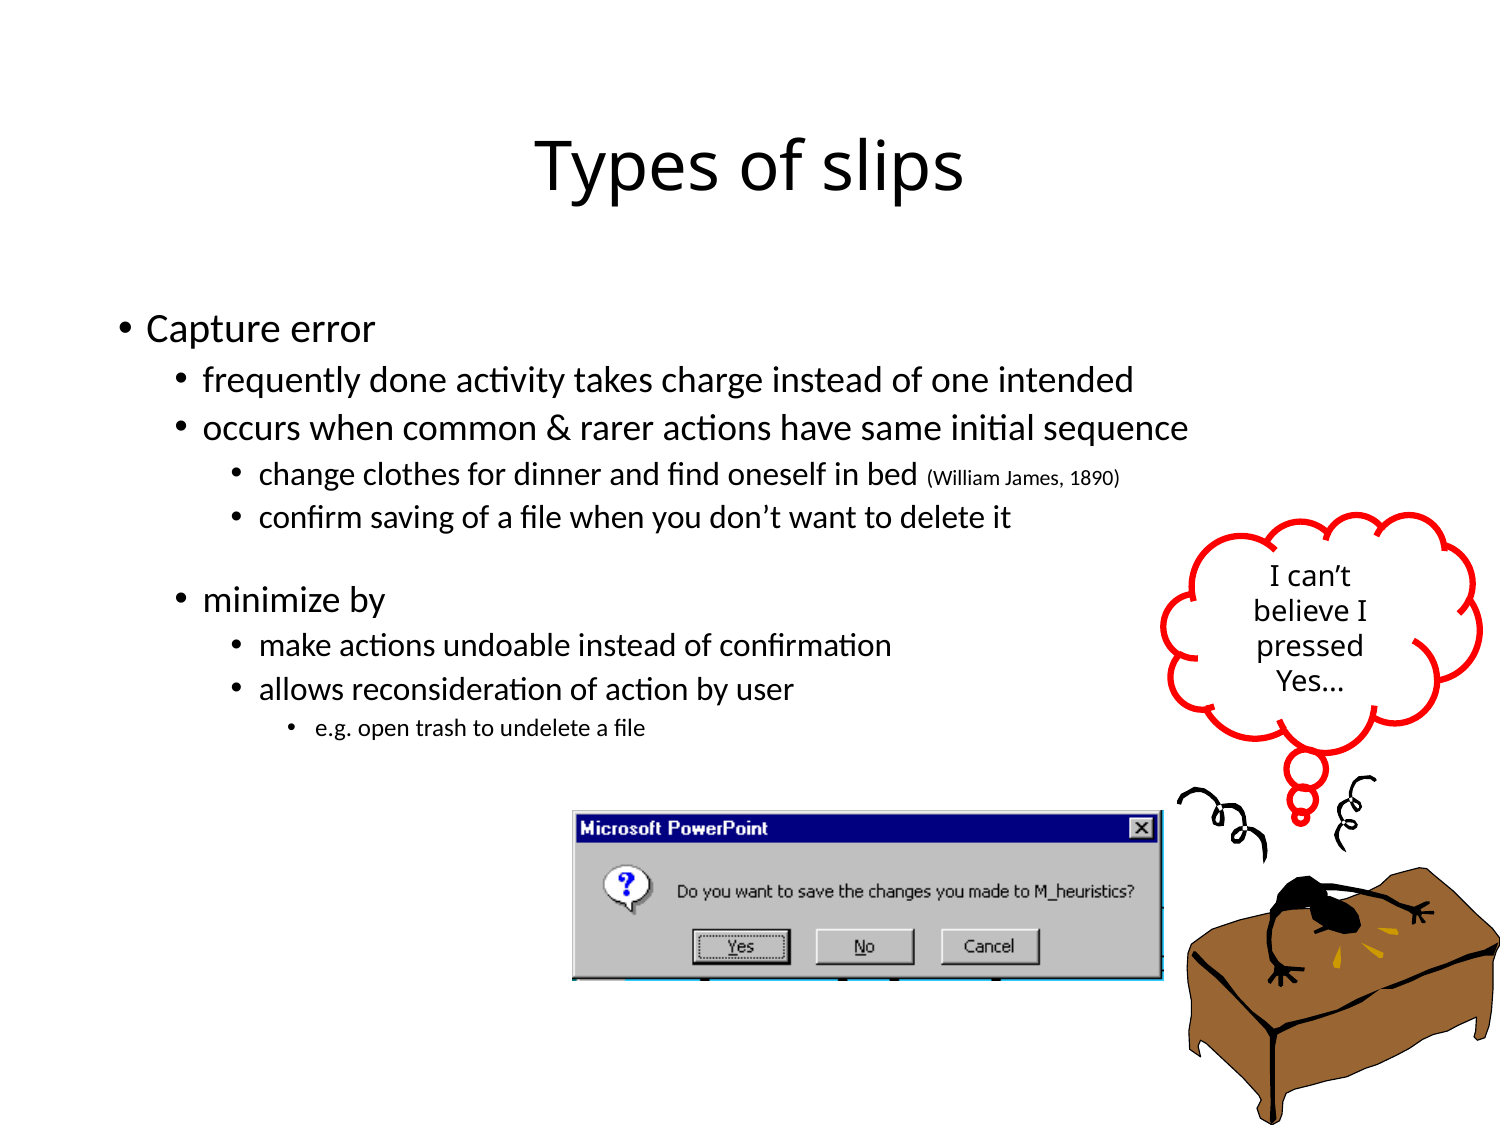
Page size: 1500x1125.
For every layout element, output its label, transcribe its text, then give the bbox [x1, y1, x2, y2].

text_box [1176, 774, 1500, 1125]
picture [572, 810, 1164, 981]
title Types of slips [103, 59, 1397, 278]
list Capture error frequently done activity takes charge instead of one intended occurs when common & rarer actions have same initial sequence change clothes for dinner and find oneself in bed (William James, 1890) confirm saving of a file when you don’t want to delete it minimize by make actions undoable instead of confirmation allows reconsideration of action by user e.g. open trash to undelete a file [103, 299, 1397, 1014]
text_box I can’t believe I pressed Yes... [1163, 514, 1480, 774]
